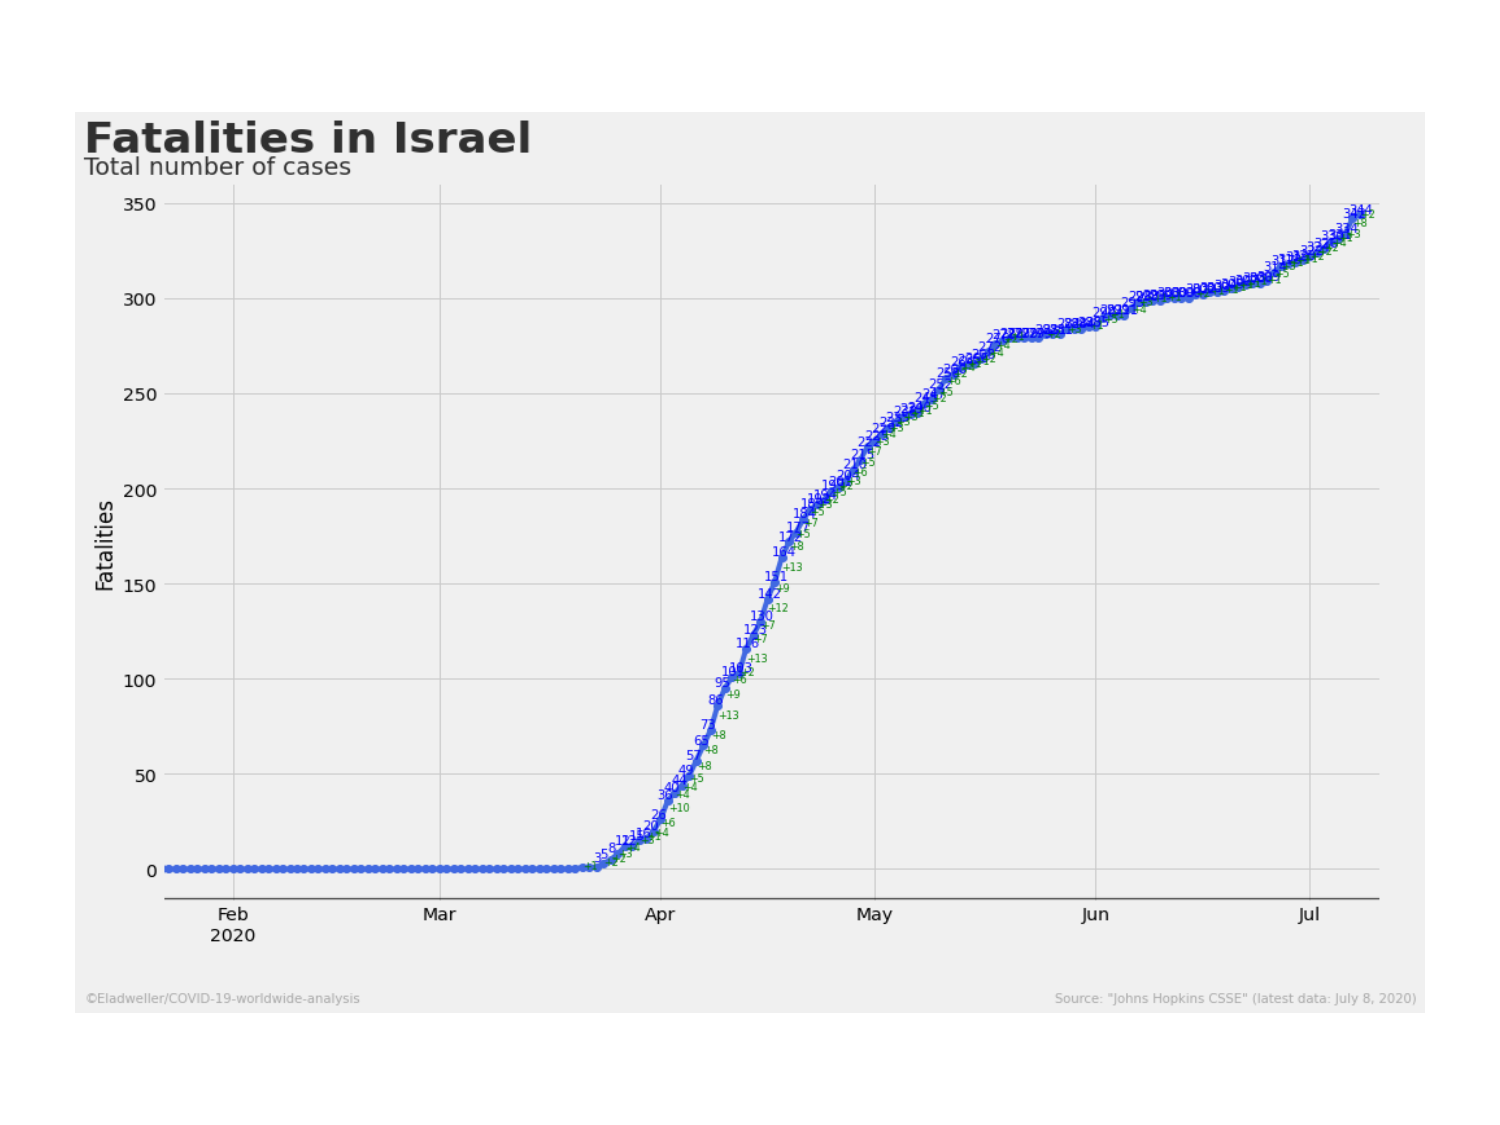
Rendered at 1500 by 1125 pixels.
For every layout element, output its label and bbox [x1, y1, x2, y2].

picture [74, 112, 1426, 1013]
